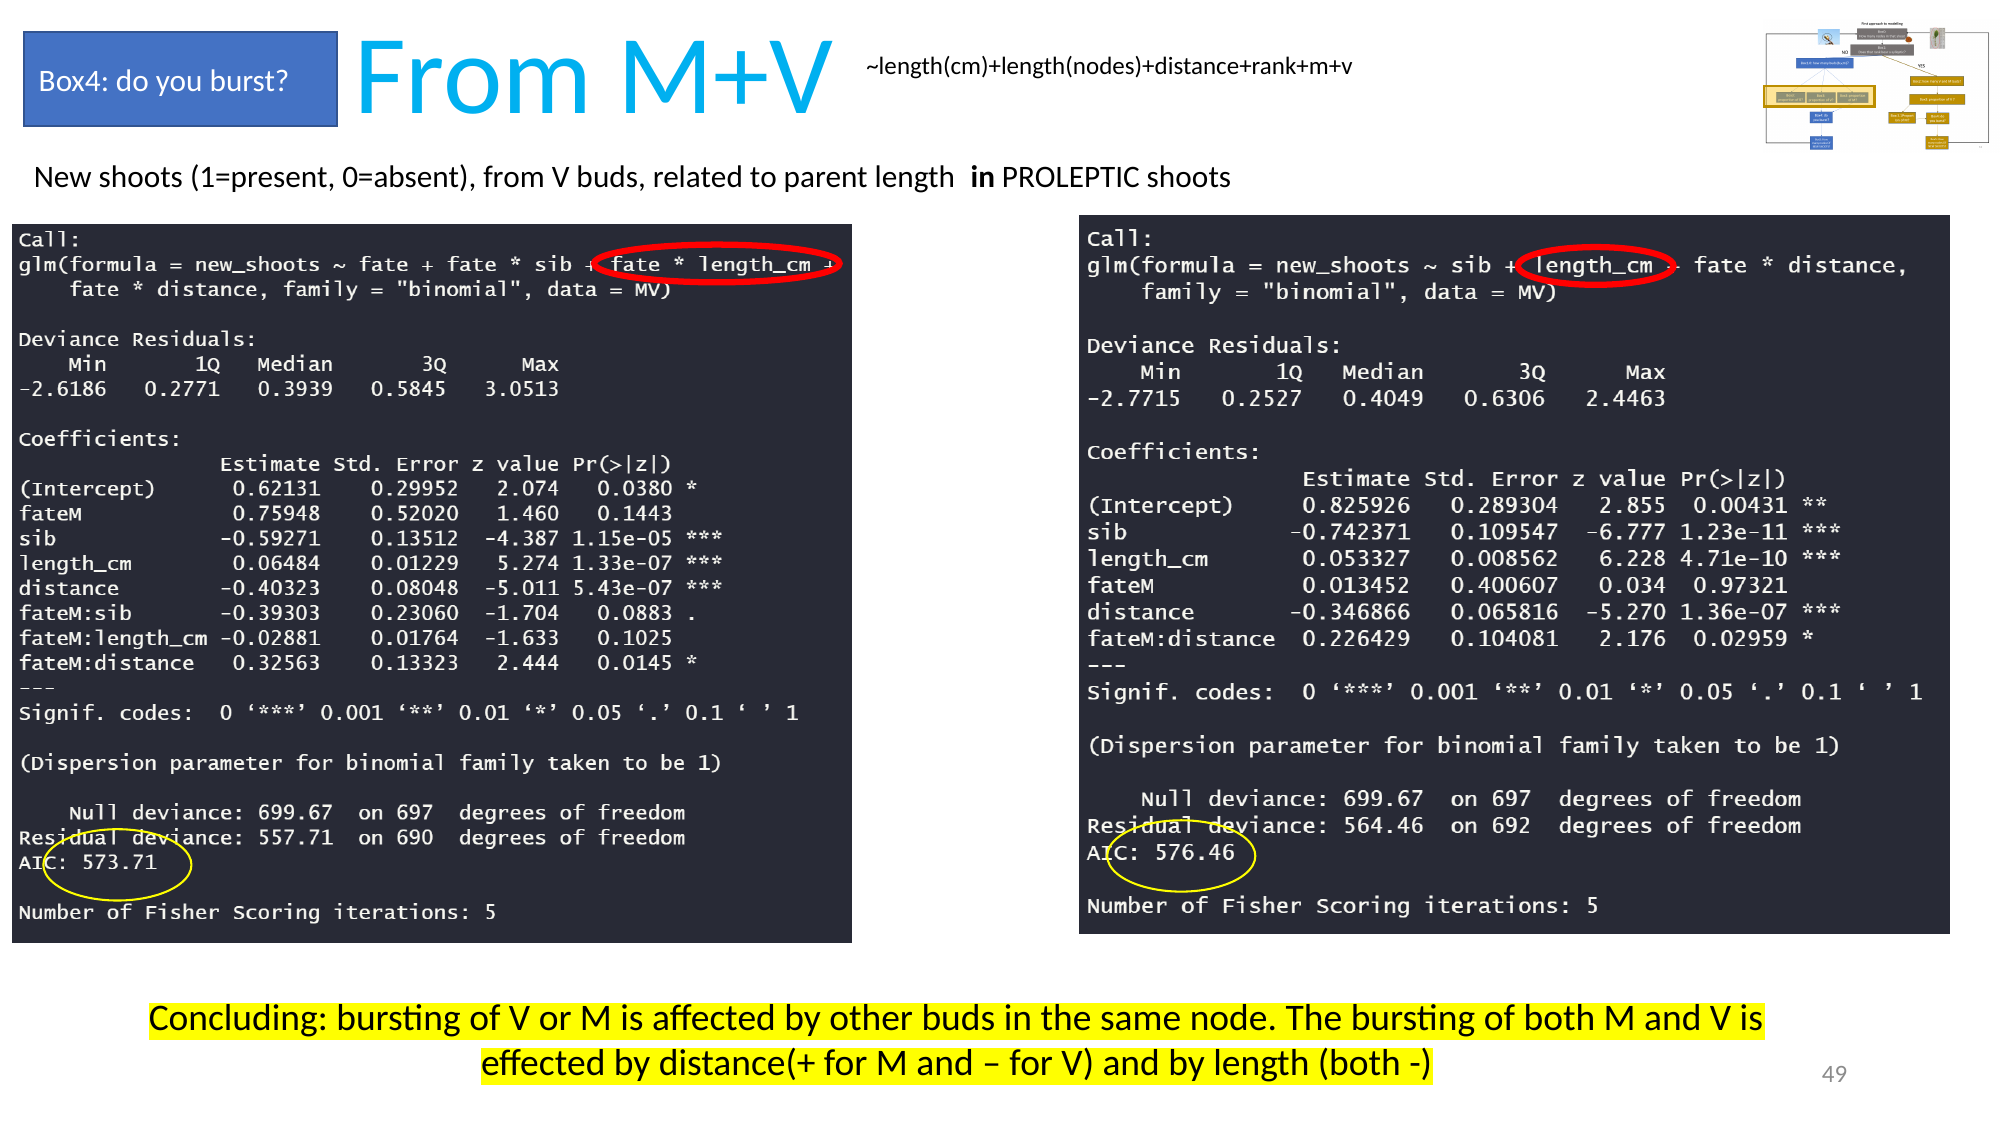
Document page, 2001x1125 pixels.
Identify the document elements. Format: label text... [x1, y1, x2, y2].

text_box From M+V [338, 0, 849, 144]
picture [1079, 215, 1950, 934]
text_box Box4: do you burst? [23, 31, 338, 127]
text_box Concluding: bursting of V or M is affected by other buds in the same node. The bursting of both M and V is effected by distance(+ for M and – for V) and by length (both -) [108, 985, 1807, 1091]
text_box New shoots (1=present, 0=absent), from V buds, related to parent length in PROLEPTIC shoots [18, 148, 1327, 201]
picture [12, 224, 852, 943]
slide_number 49 [1412, 1042, 1863, 1103]
picture [1763, 19, 2000, 153]
text_box ~length(cm)+length(nodes)+distance+rank+m+v [851, 41, 1716, 87]
